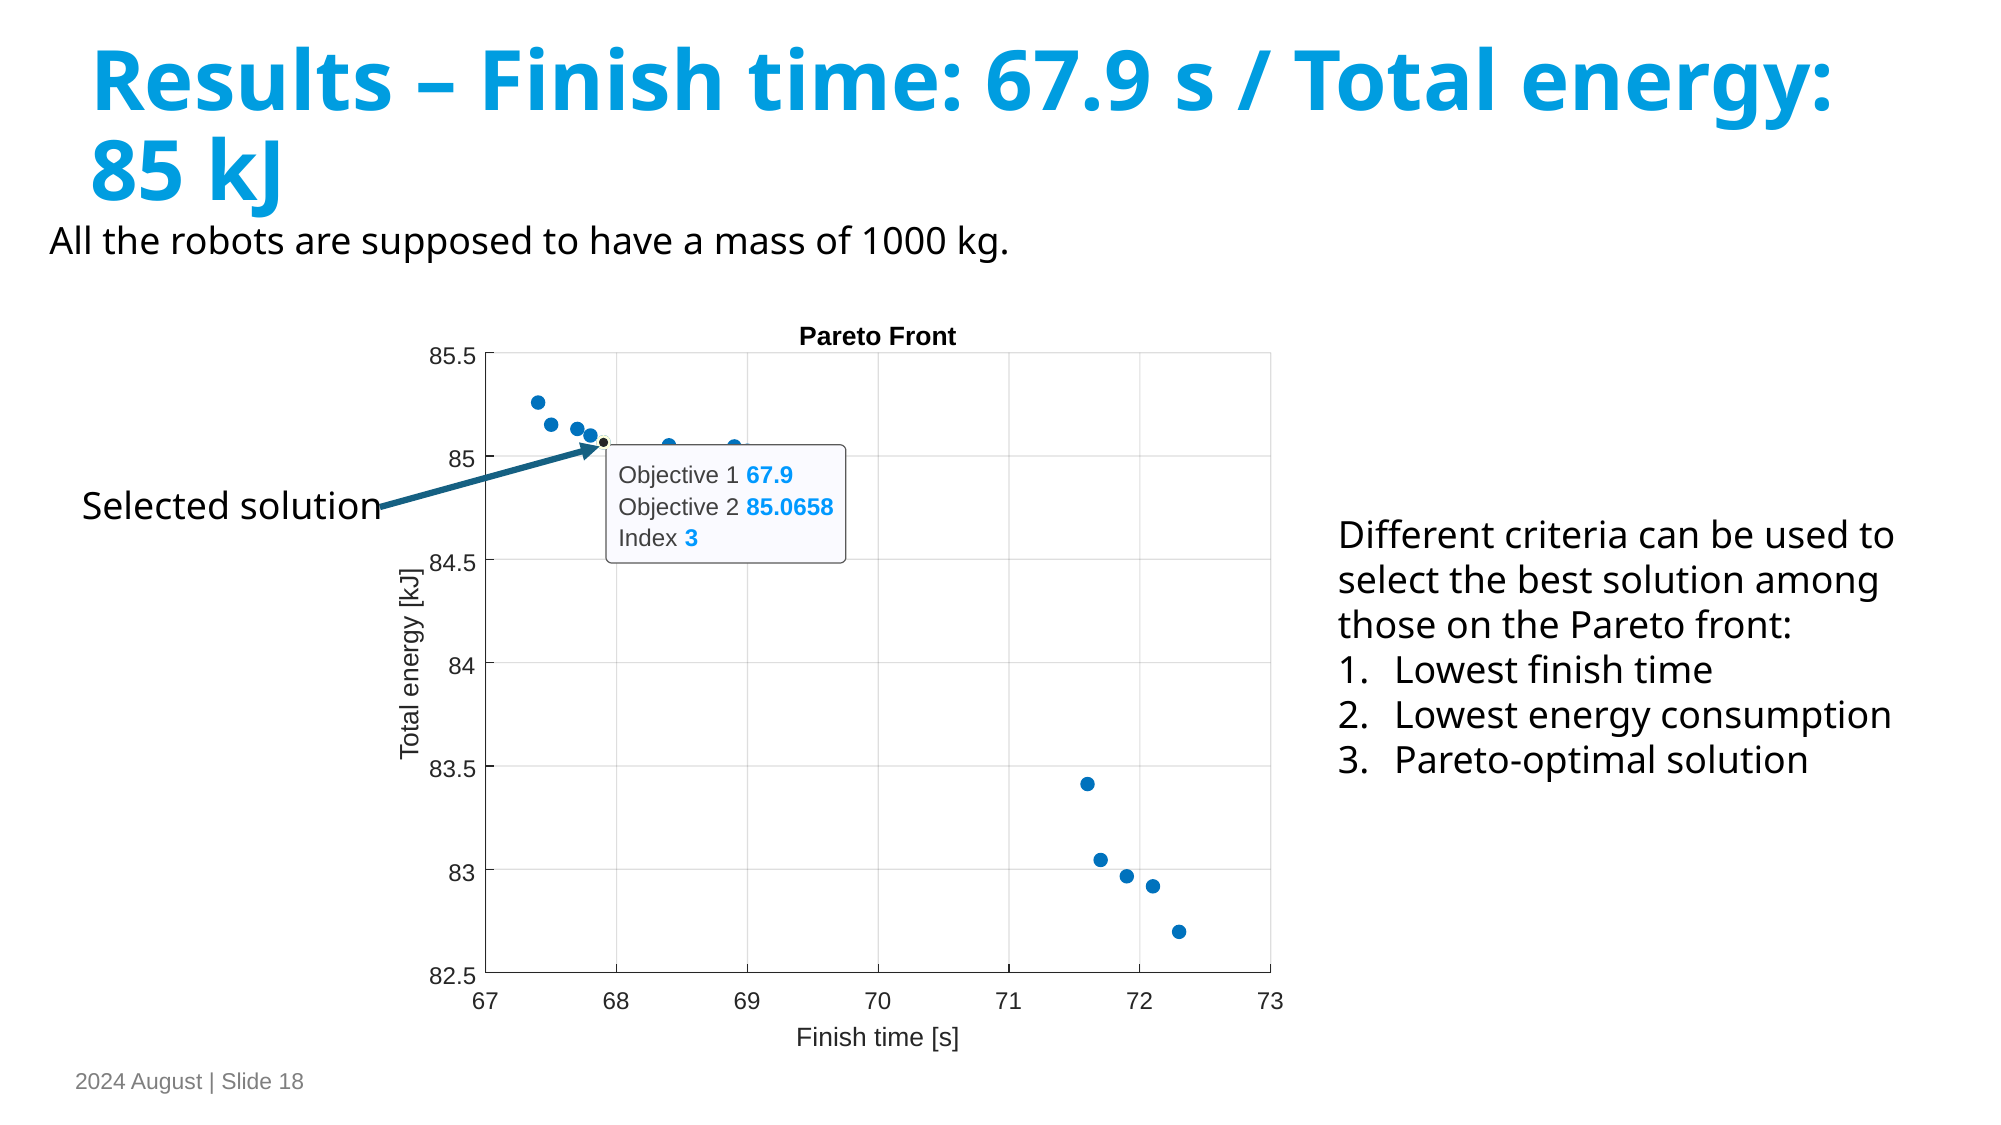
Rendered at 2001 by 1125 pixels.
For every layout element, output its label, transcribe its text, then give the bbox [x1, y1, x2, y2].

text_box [379, 445, 601, 508]
picture [353, 295, 1367, 1056]
text_box All the robots are supposed to have a mass of 1000 kg. [34, 209, 1026, 269]
text_box Different criteria can be used to select the best solution among those on the Pareto front: Lowest finish time Lowest energy consumption Pareto-optimal solution [1367, 503, 1968, 789]
text_box Results – Finish time: 67.9 s / Total energy: 85 kJ [74, 59, 1961, 199]
text_box Selected solution [67, 475, 353, 535]
text_box 2024 August | Slide 18 [75, 1067, 425, 1101]
